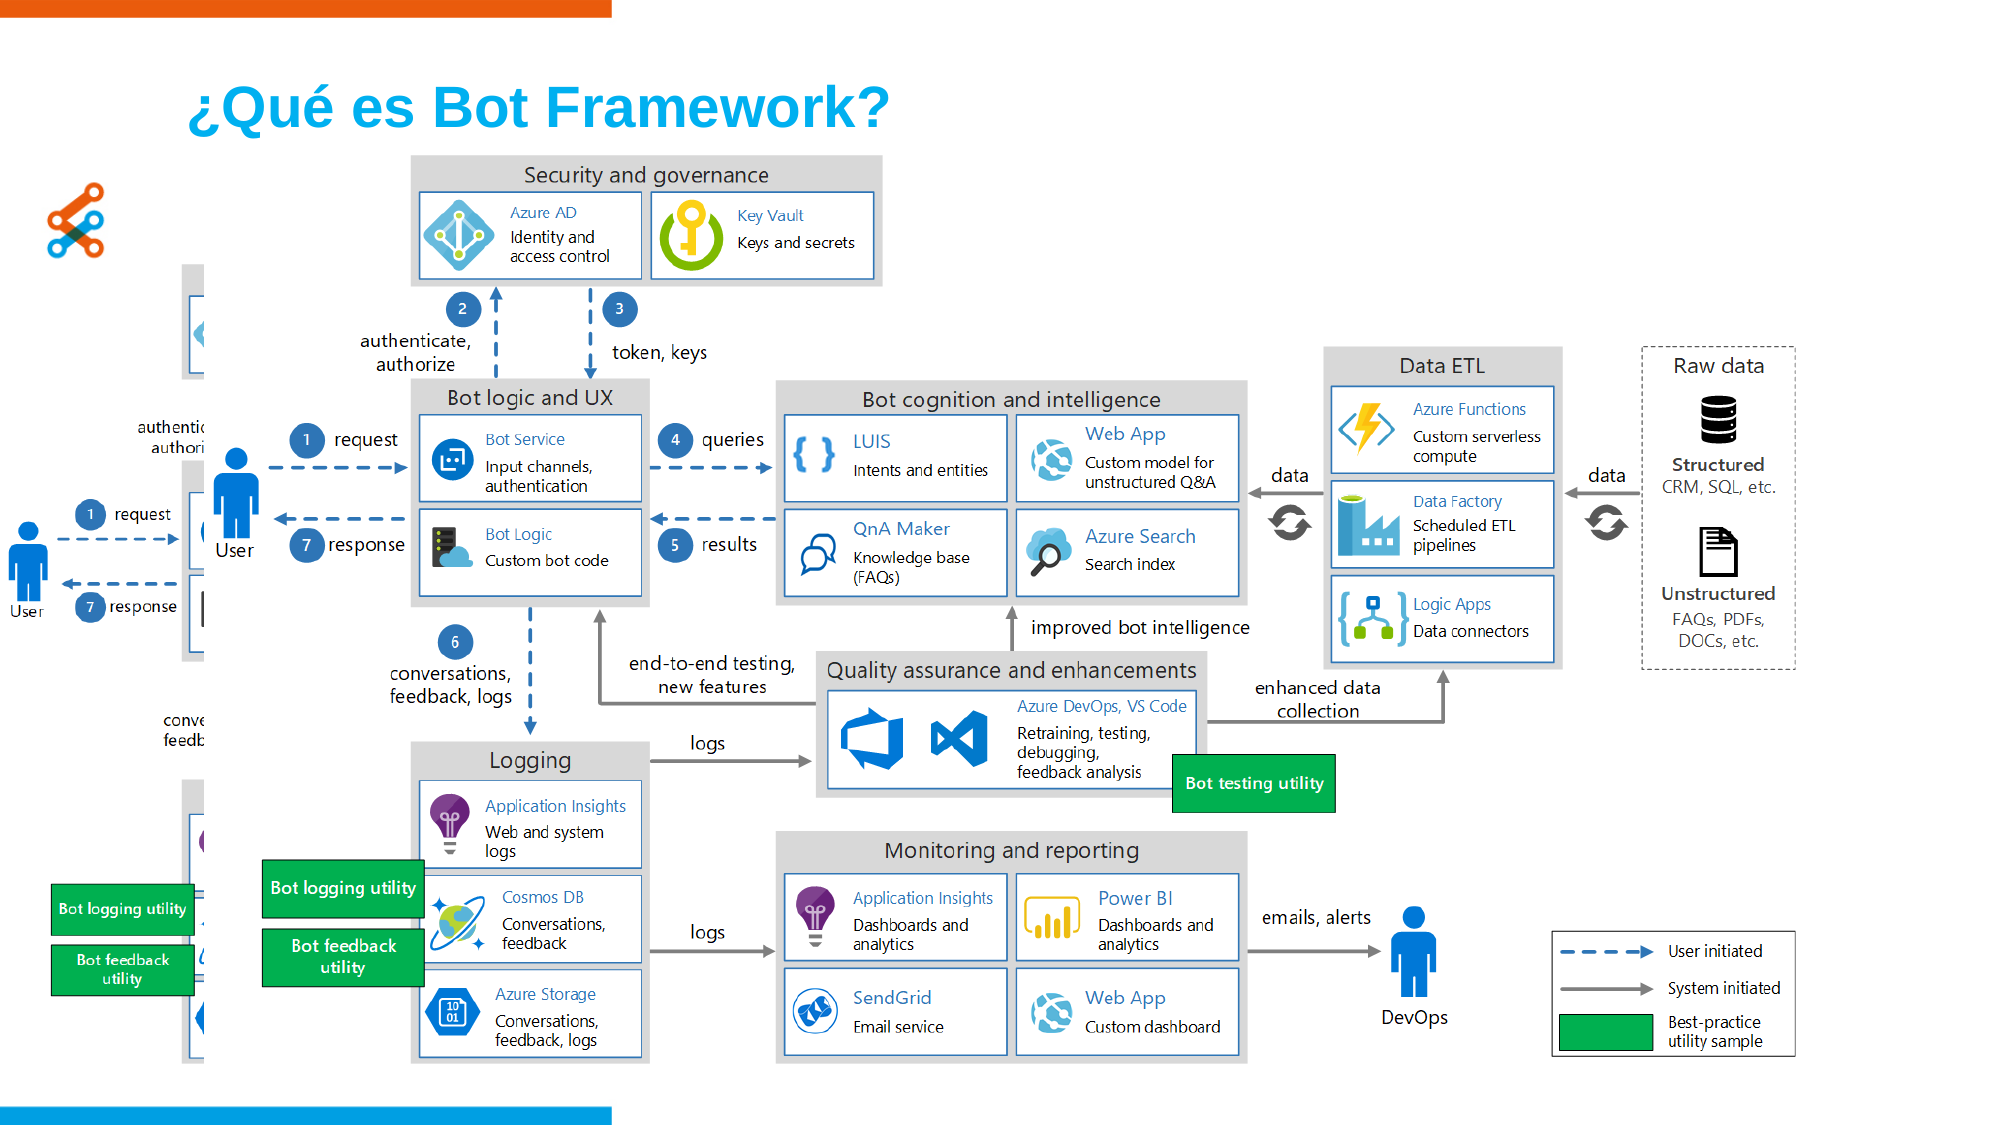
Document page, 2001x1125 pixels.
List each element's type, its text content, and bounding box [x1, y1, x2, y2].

list ¿Qué es Bot Framework? [171, 61, 1829, 143]
picture [0, 0, 2001, 1125]
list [0, 260, 204, 1064]
